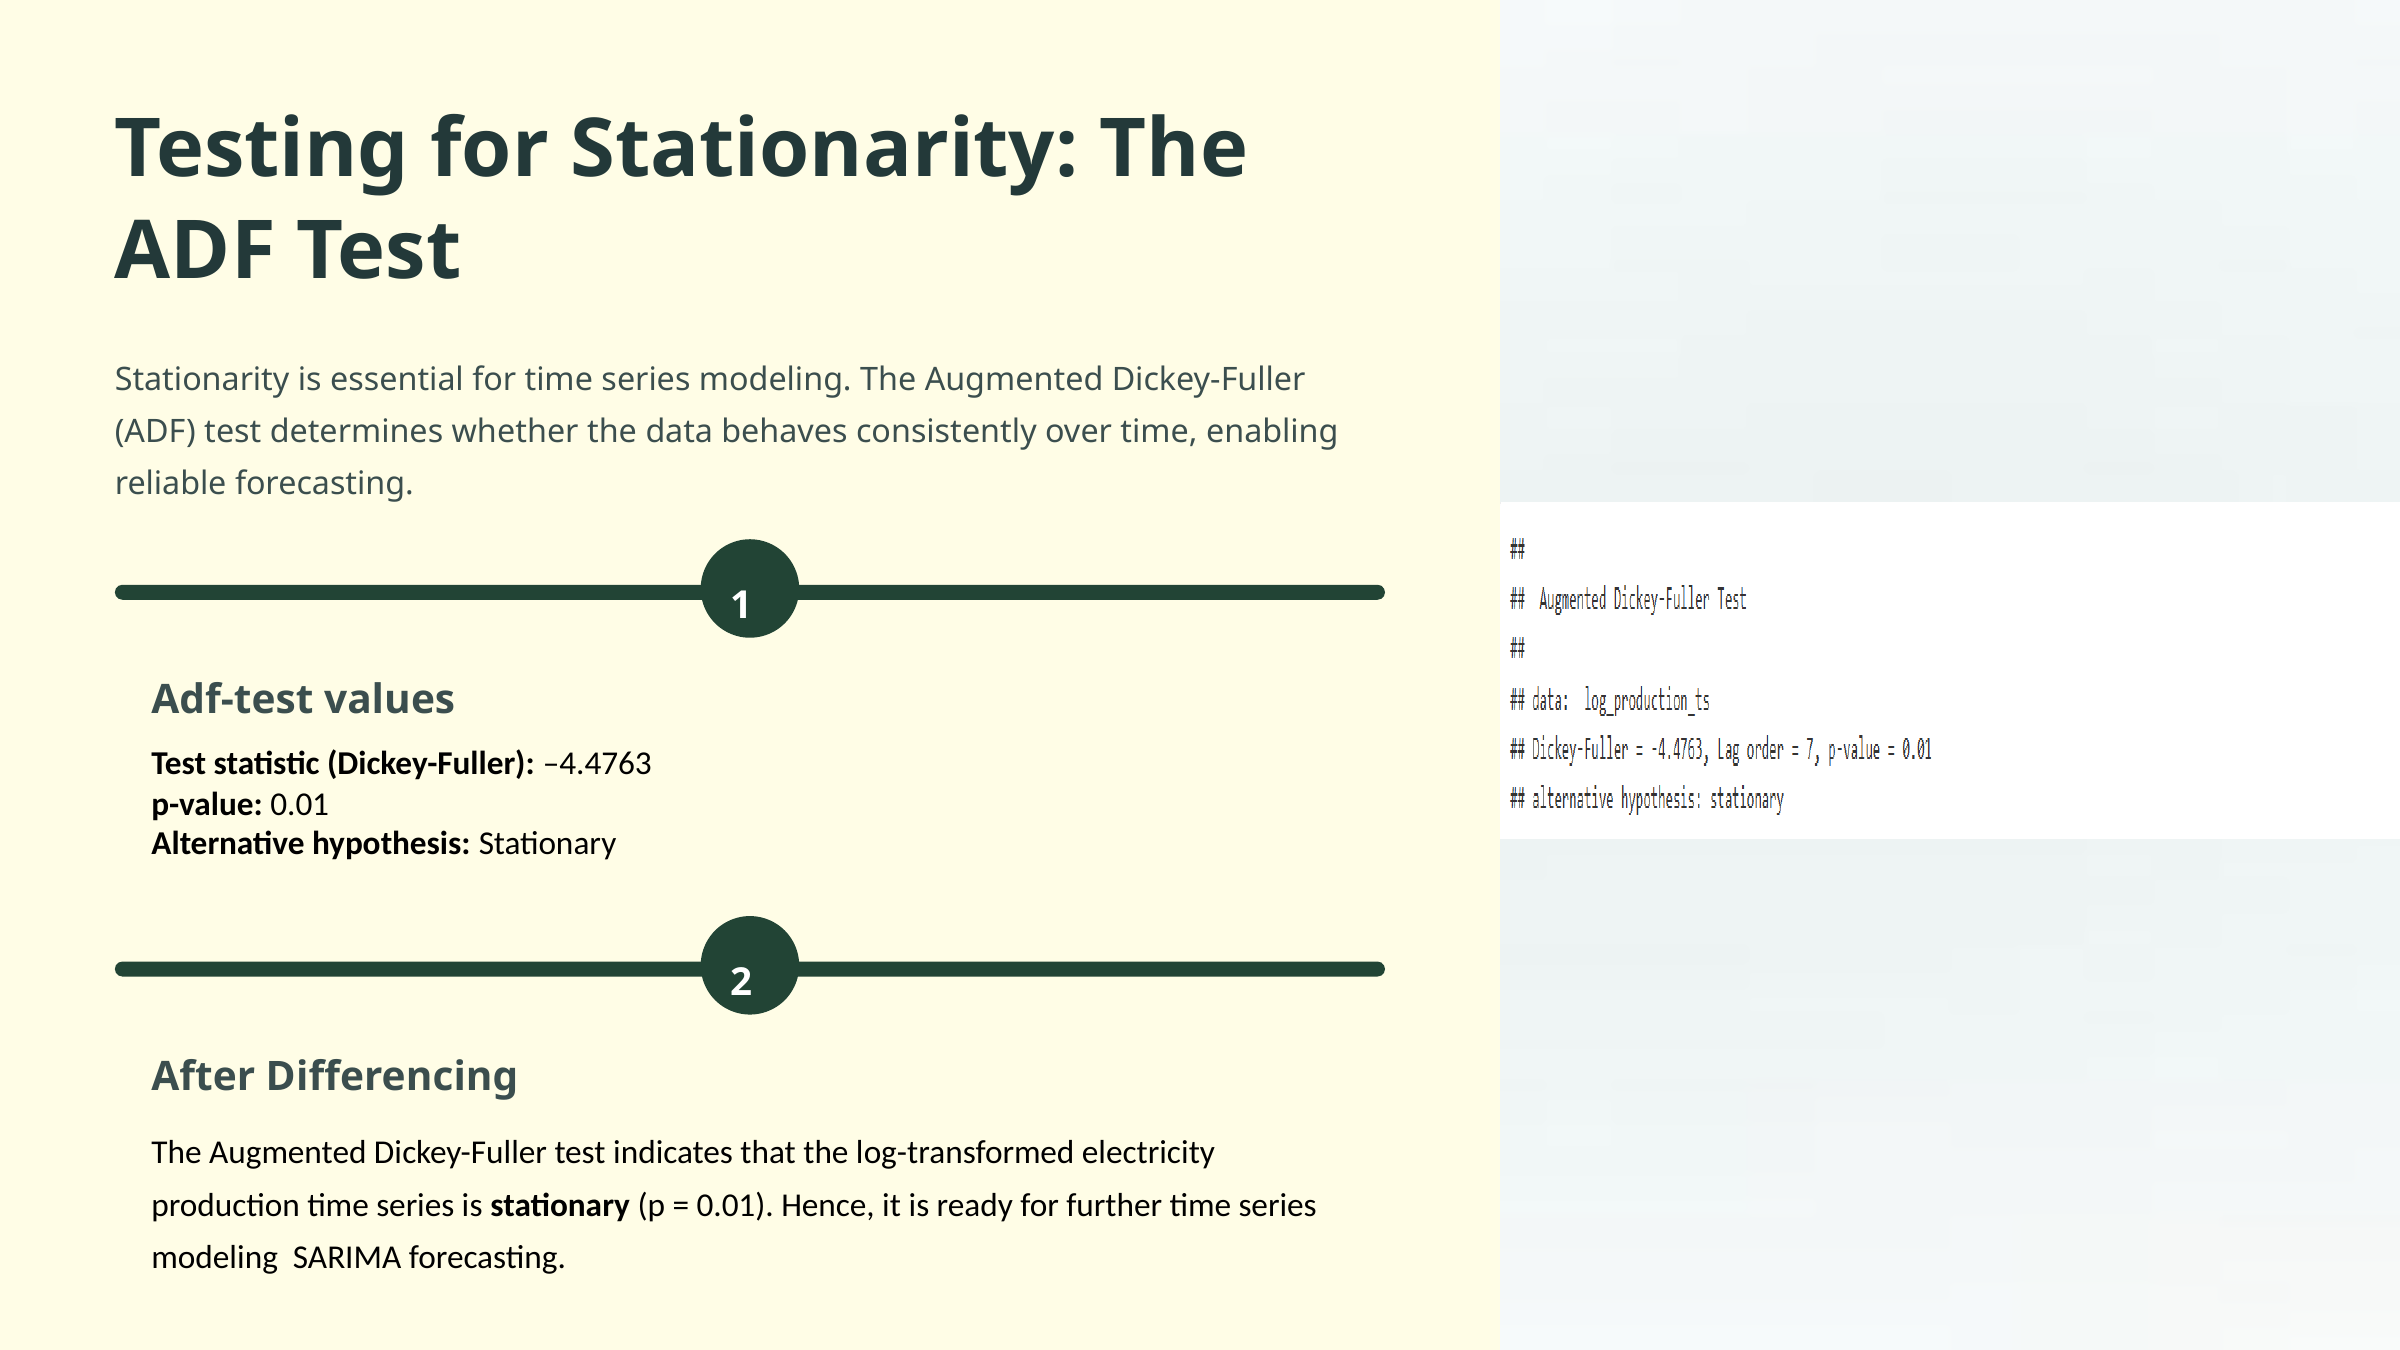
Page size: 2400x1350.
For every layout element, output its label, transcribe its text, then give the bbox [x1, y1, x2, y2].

text_box [114, 584, 701, 600]
text_box Testing for Stationarity: The ADF Test [114, 90, 1385, 296]
text_box Stationarity is essential for time series modeling. The Augmented Dickey-Fuller (ADF) test determines whether the data behaves consistently over time, enabling reliable forecasting. [114, 344, 1385, 503]
text_box [700, 539, 800, 638]
text_box [114, 961, 701, 977]
text_box [134, 969, 1405, 1264]
text_box Test statistic (Dickey-Fuller): –4.4763 p-value: 0.01 Alternative hypothesis: Stationary [151, 741, 1349, 847]
text_box [799, 584, 1386, 600]
picture [1499, 0, 2400, 1350]
text_box 2 [730, 940, 770, 990]
text_box [36, 534, 1307, 830]
text_box [798, 961, 1386, 977]
text_box After Differencing [151, 1047, 562, 1099]
text_box 1 [730, 563, 770, 614]
text_box The Augmented Dickey-Fuller test indicates that the log-transformed electricity production time series is stationary (p = 0.01). Hence, it is ready for further time series modeling SARIMA forecasting. [151, 1118, 1349, 1224]
text_box Adf-test values [151, 670, 562, 722]
text_box [700, 916, 800, 1015]
